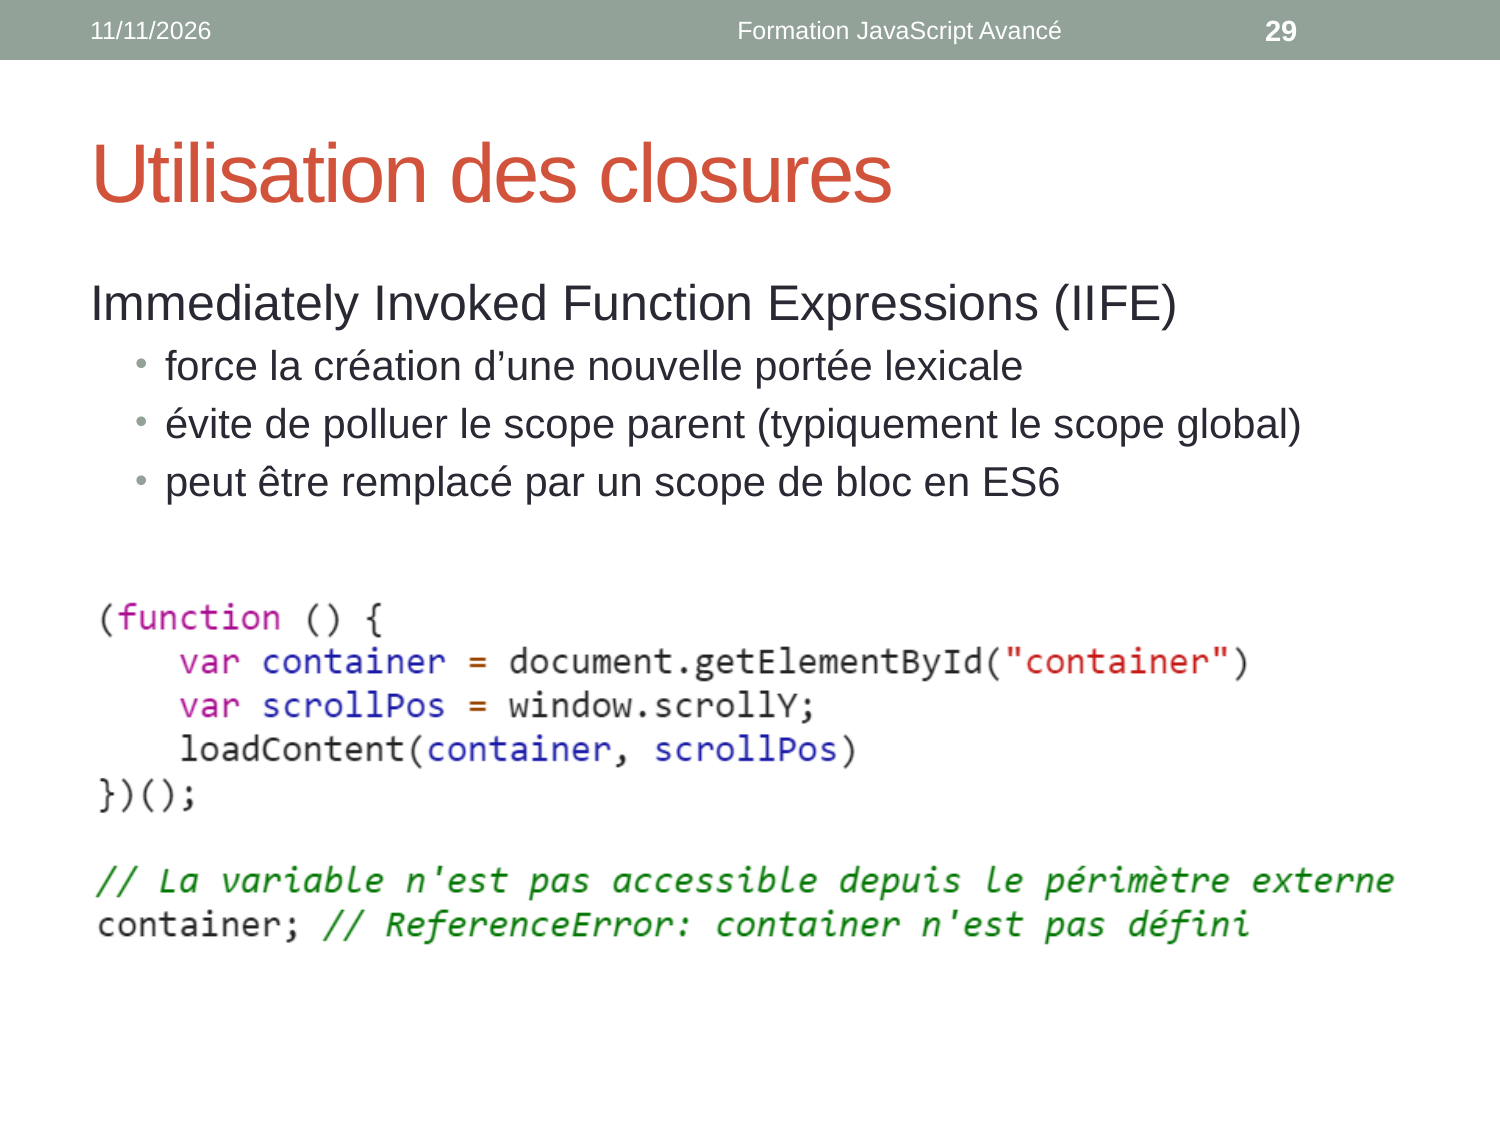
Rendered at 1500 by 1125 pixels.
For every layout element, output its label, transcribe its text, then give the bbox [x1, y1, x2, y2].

picture [83, 585, 1430, 971]
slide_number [75, 3, 550, 57]
title Utilisation des closures [75, 87, 1425, 250]
slide_number 29 [1250, 3, 1425, 57]
footer Formation JavaScript Avancé [562, 3, 1238, 57]
list Immediately Invoked Function Expressions (IIFE) force la création d’une nouvelle portée lexicale évite de polluer le scope parent (typiquement le scope global) peut être remplacé par un scope de bloc en ES6 [75, 262, 1425, 1063]
